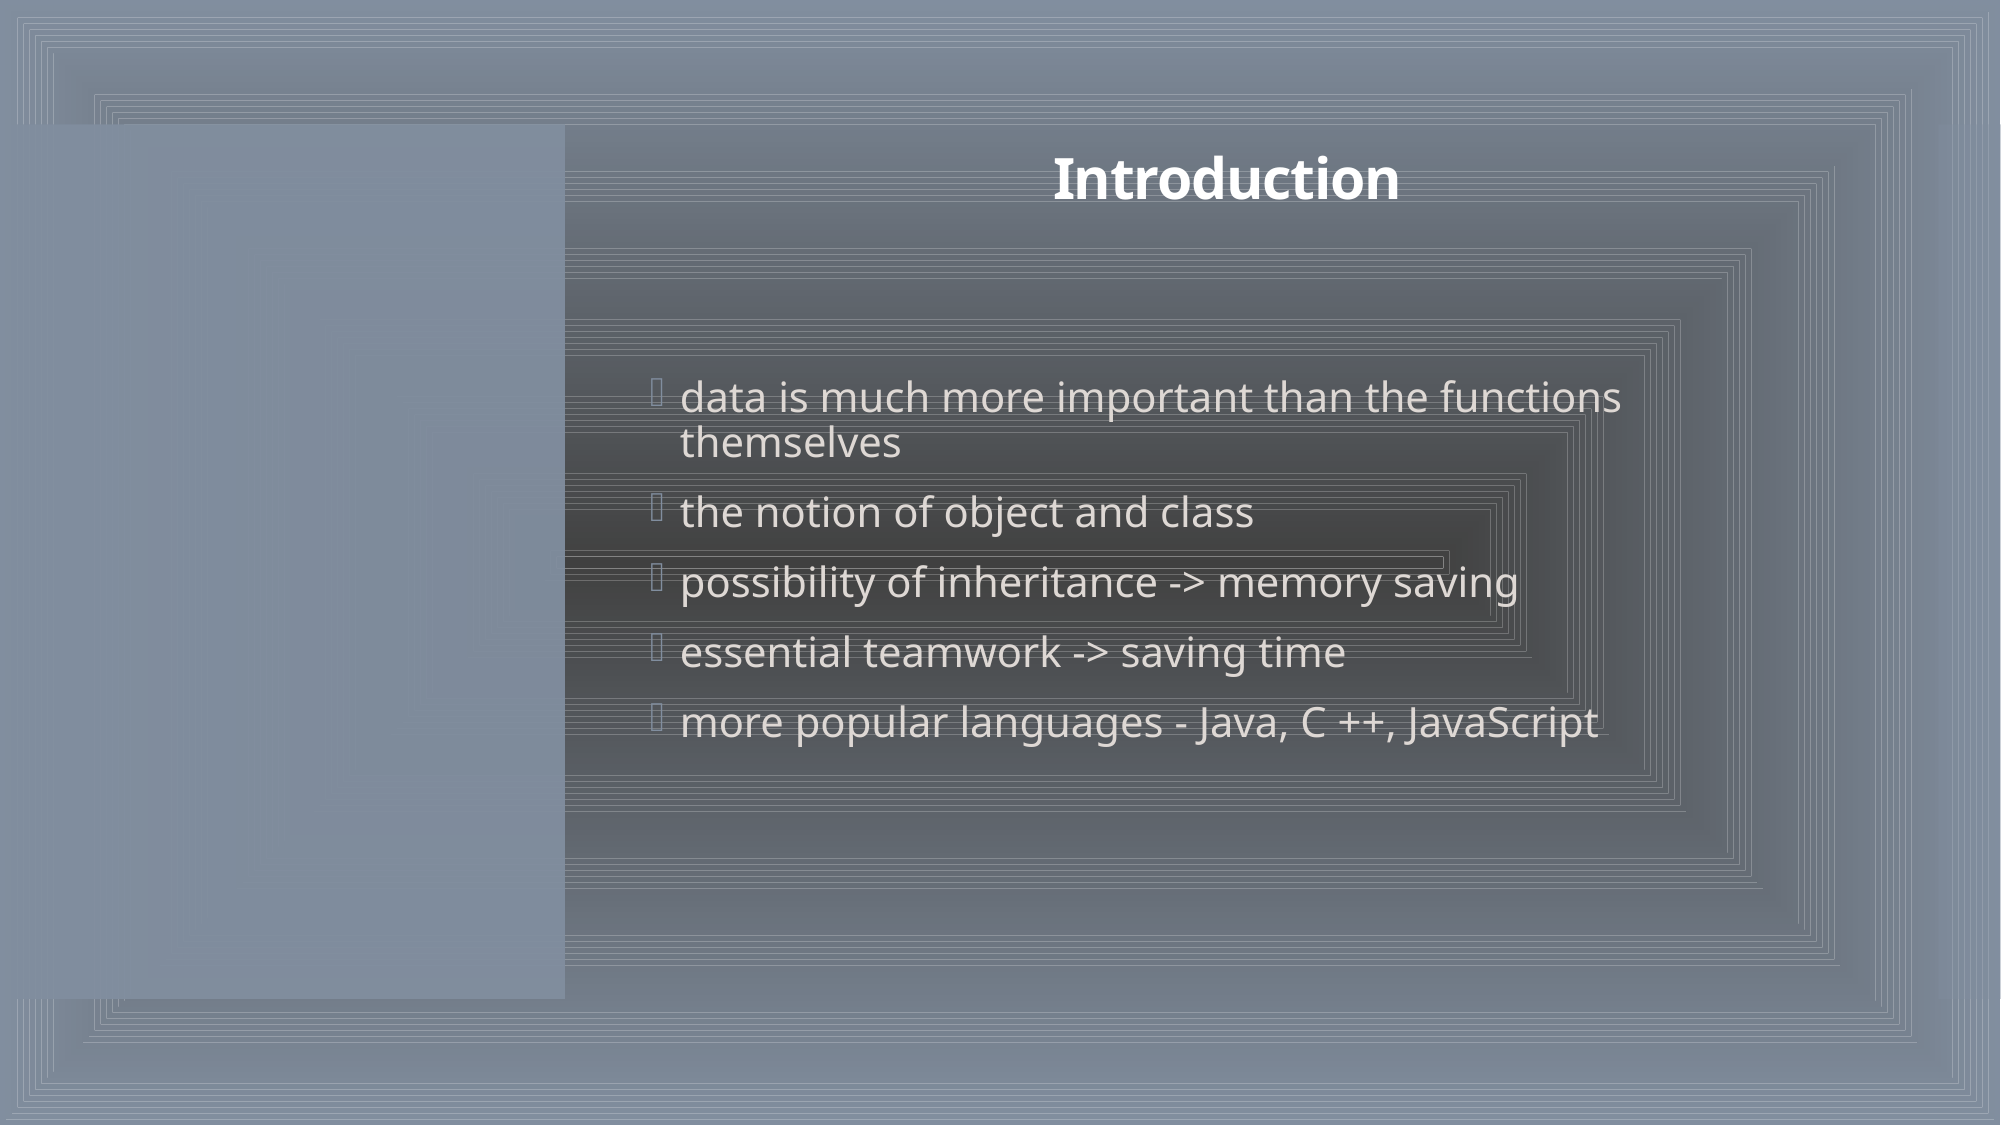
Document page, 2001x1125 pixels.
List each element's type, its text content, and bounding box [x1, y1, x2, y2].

list data is much more important than the functions themselves the notion of object and class possibility of inheritance -> memory saving essential teamwork -> saving time more popular languages ​​- Java, C ++, JavaScript [634, 141, 1835, 982]
